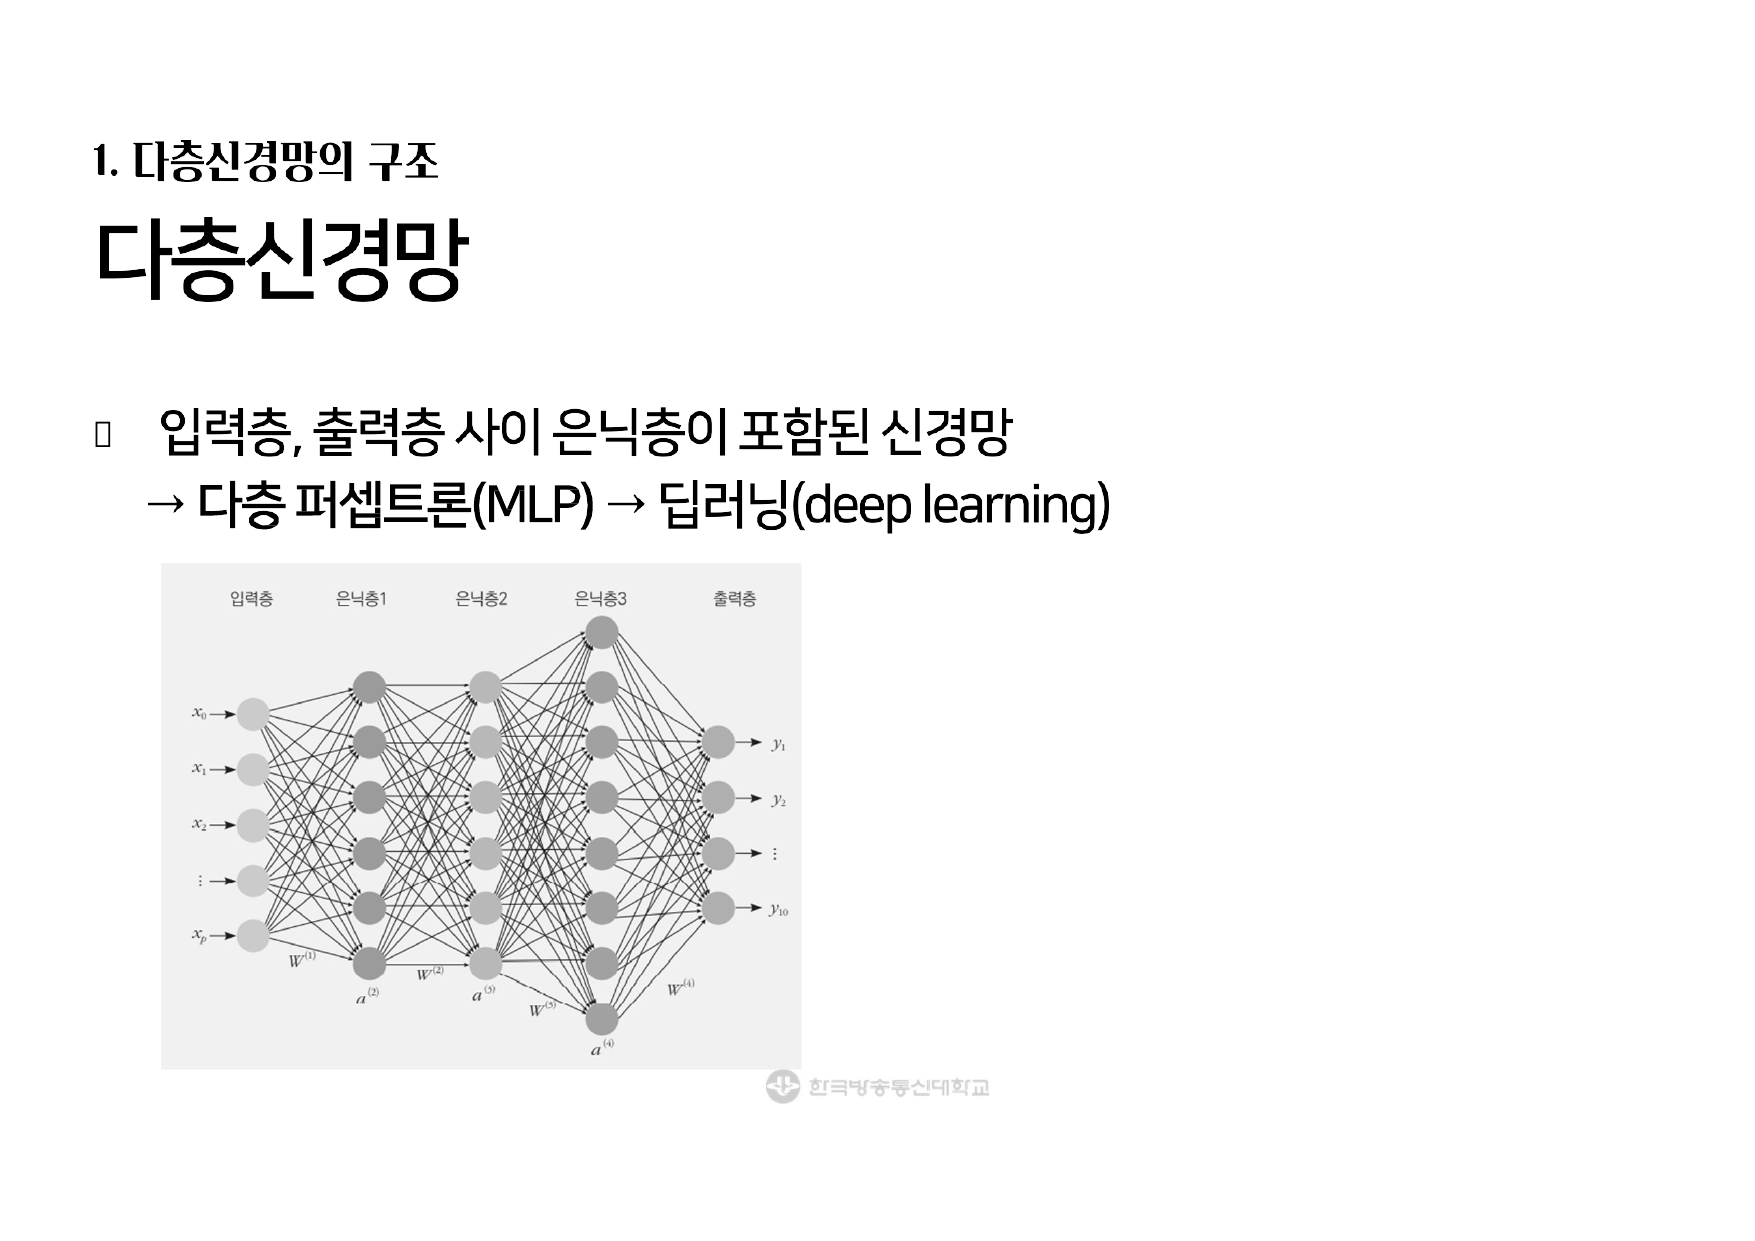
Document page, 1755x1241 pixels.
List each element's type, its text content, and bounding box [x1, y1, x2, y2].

text_box [350, 507, 381, 529]
picture [93, 140, 439, 182]
text_box [339, 483, 364, 507]
text_box [489, 485, 525, 523]
picture [160, 562, 990, 1104]
text_box [359, 481, 372, 506]
text_box [580, 481, 593, 530]
text_box [323, 480, 336, 529]
text_box [384, 517, 428, 522]
text_box [427, 482, 472, 513]
text_box [230, 480, 286, 529]
picture [100, 216, 469, 302]
picture [661, 480, 1109, 535]
text_box [554, 485, 581, 523]
text_box [529, 485, 553, 523]
text_box [433, 515, 466, 528]
text_box [200, 485, 228, 516]
text_box [296, 485, 326, 516]
picture [147, 494, 185, 513]
text_box [249, 510, 279, 530]
picture [608, 494, 645, 513]
text_box [375, 480, 381, 506]
text_box [390, 484, 422, 510]
text_box  [90, 410, 130, 456]
text_box [473, 481, 487, 530]
picture [161, 406, 1013, 458]
